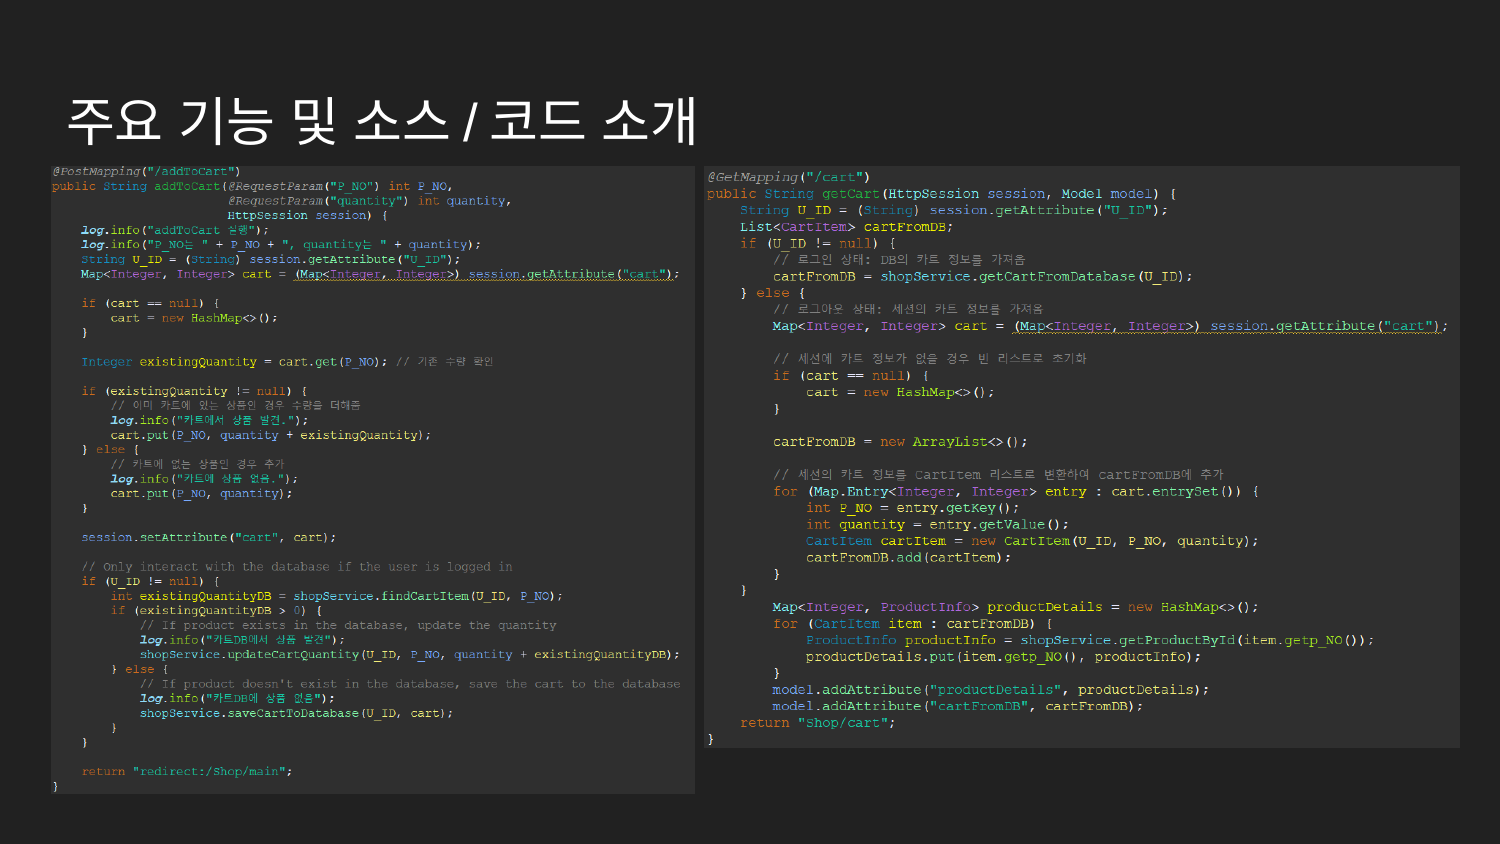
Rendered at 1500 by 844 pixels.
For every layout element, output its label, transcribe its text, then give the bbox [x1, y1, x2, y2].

title 주요 기능 및 소스/코드 소개 [51, 72, 1449, 167]
picture [50, 166, 695, 794]
picture [704, 166, 1460, 748]
